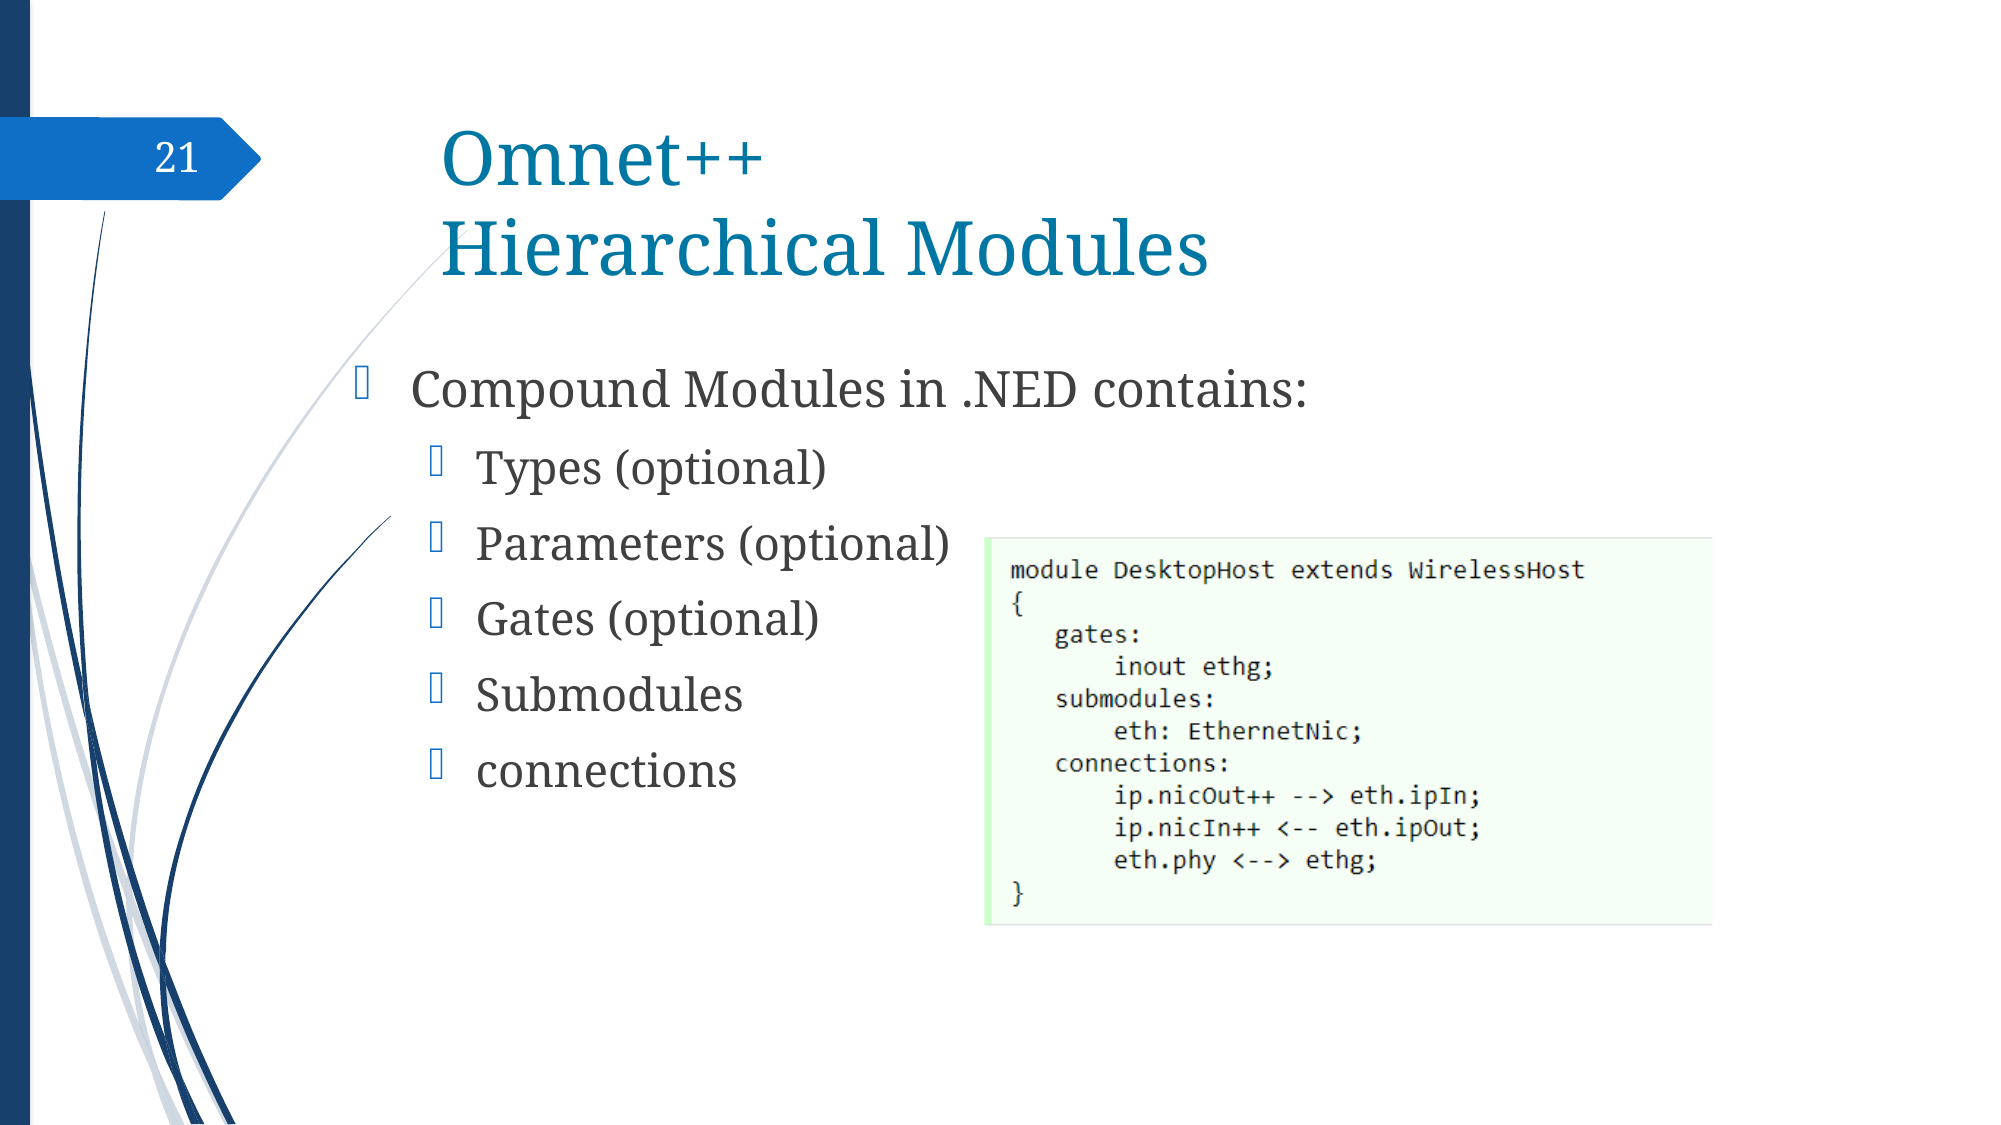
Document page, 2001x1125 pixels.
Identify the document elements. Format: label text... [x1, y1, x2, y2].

title Omnet++ Hierarchical Modules [425, 102, 1888, 313]
slide_number 21 [87, 129, 216, 190]
picture [964, 532, 1713, 946]
list Compound Modules in .NED contains: Types (optional) Parameters (optional) Gates (optional) Submodules connections [338, 350, 1802, 970]
